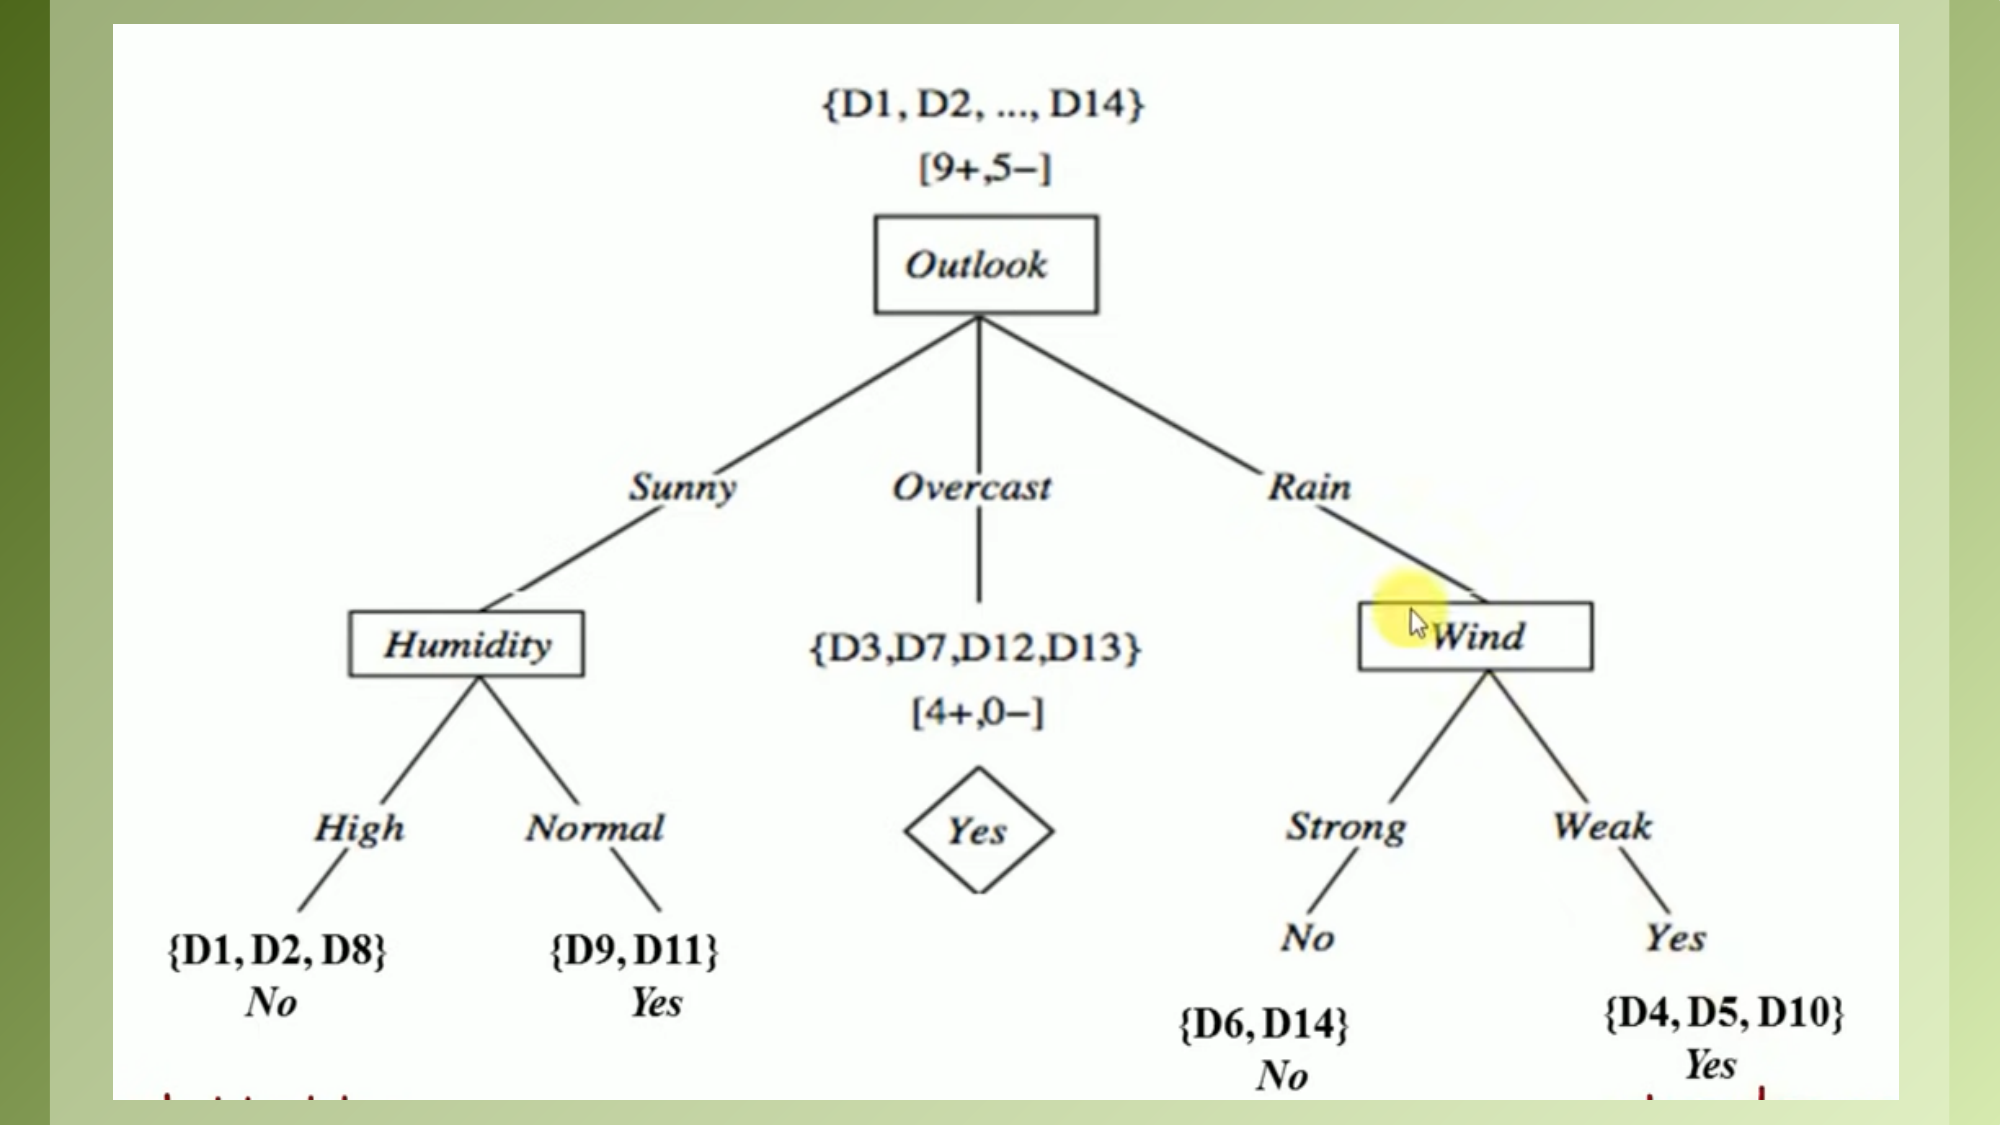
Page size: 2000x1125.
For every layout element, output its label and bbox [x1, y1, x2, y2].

picture [113, 24, 1899, 1100]
